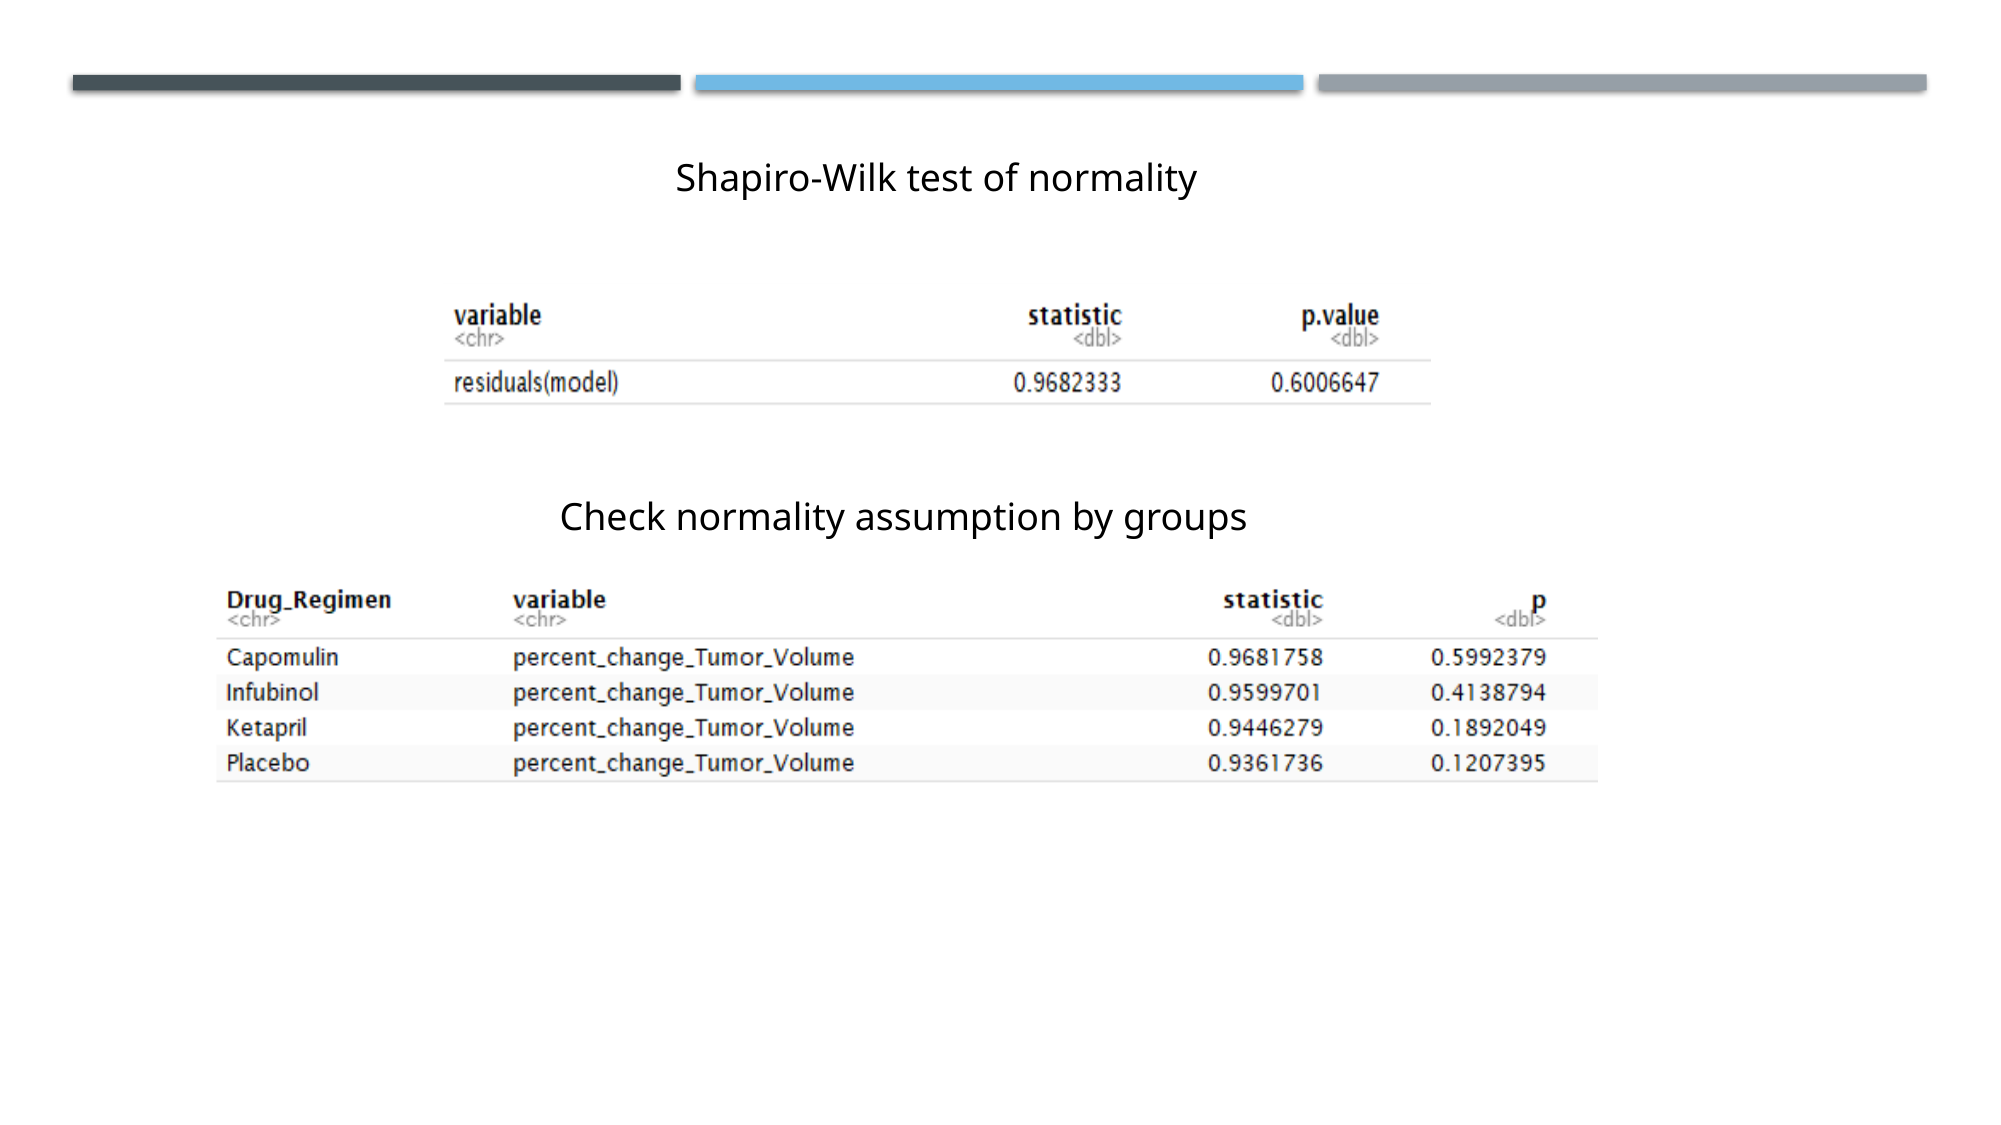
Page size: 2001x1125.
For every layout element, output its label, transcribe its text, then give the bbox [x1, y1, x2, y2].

picture [209, 561, 1599, 804]
text_box Check normality assumption by groups [443, 485, 1365, 546]
text_box Shapiro-Wilk test of normality [475, 146, 1398, 207]
picture [442, 282, 1432, 427]
